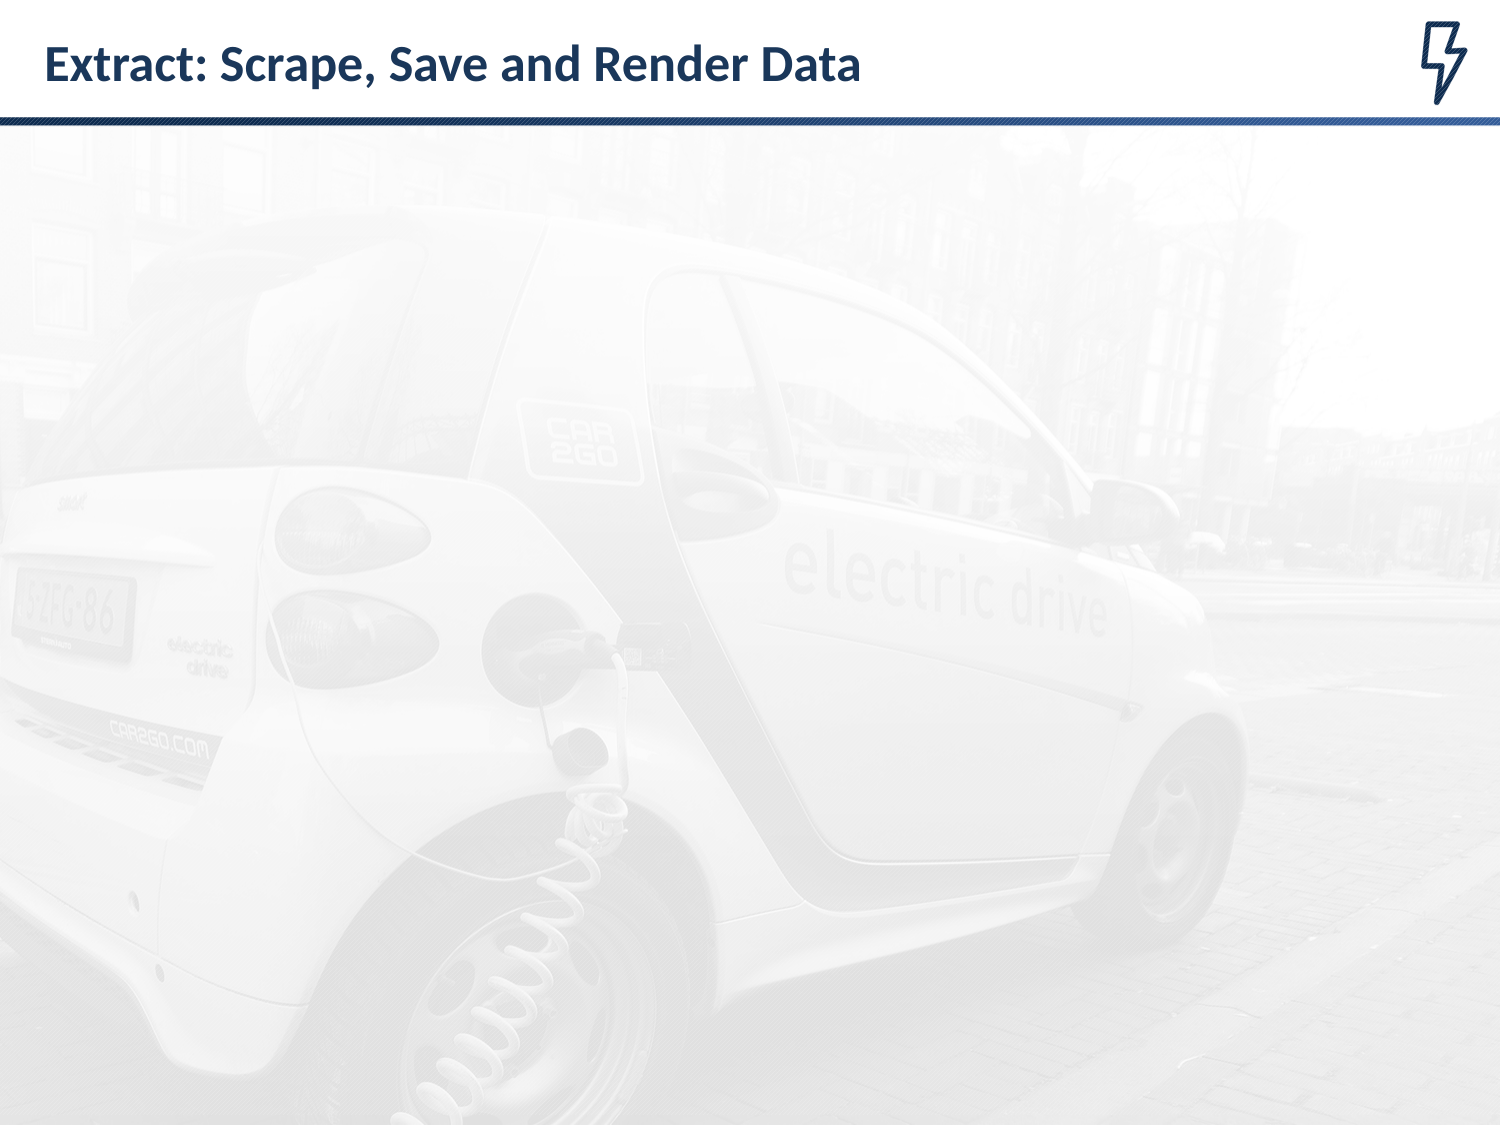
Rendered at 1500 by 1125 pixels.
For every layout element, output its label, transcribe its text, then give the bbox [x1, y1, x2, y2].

picture [0, 0, 1500, 1125]
title Extract: Scrape, Save and Render Data [29, 0, 1287, 127]
